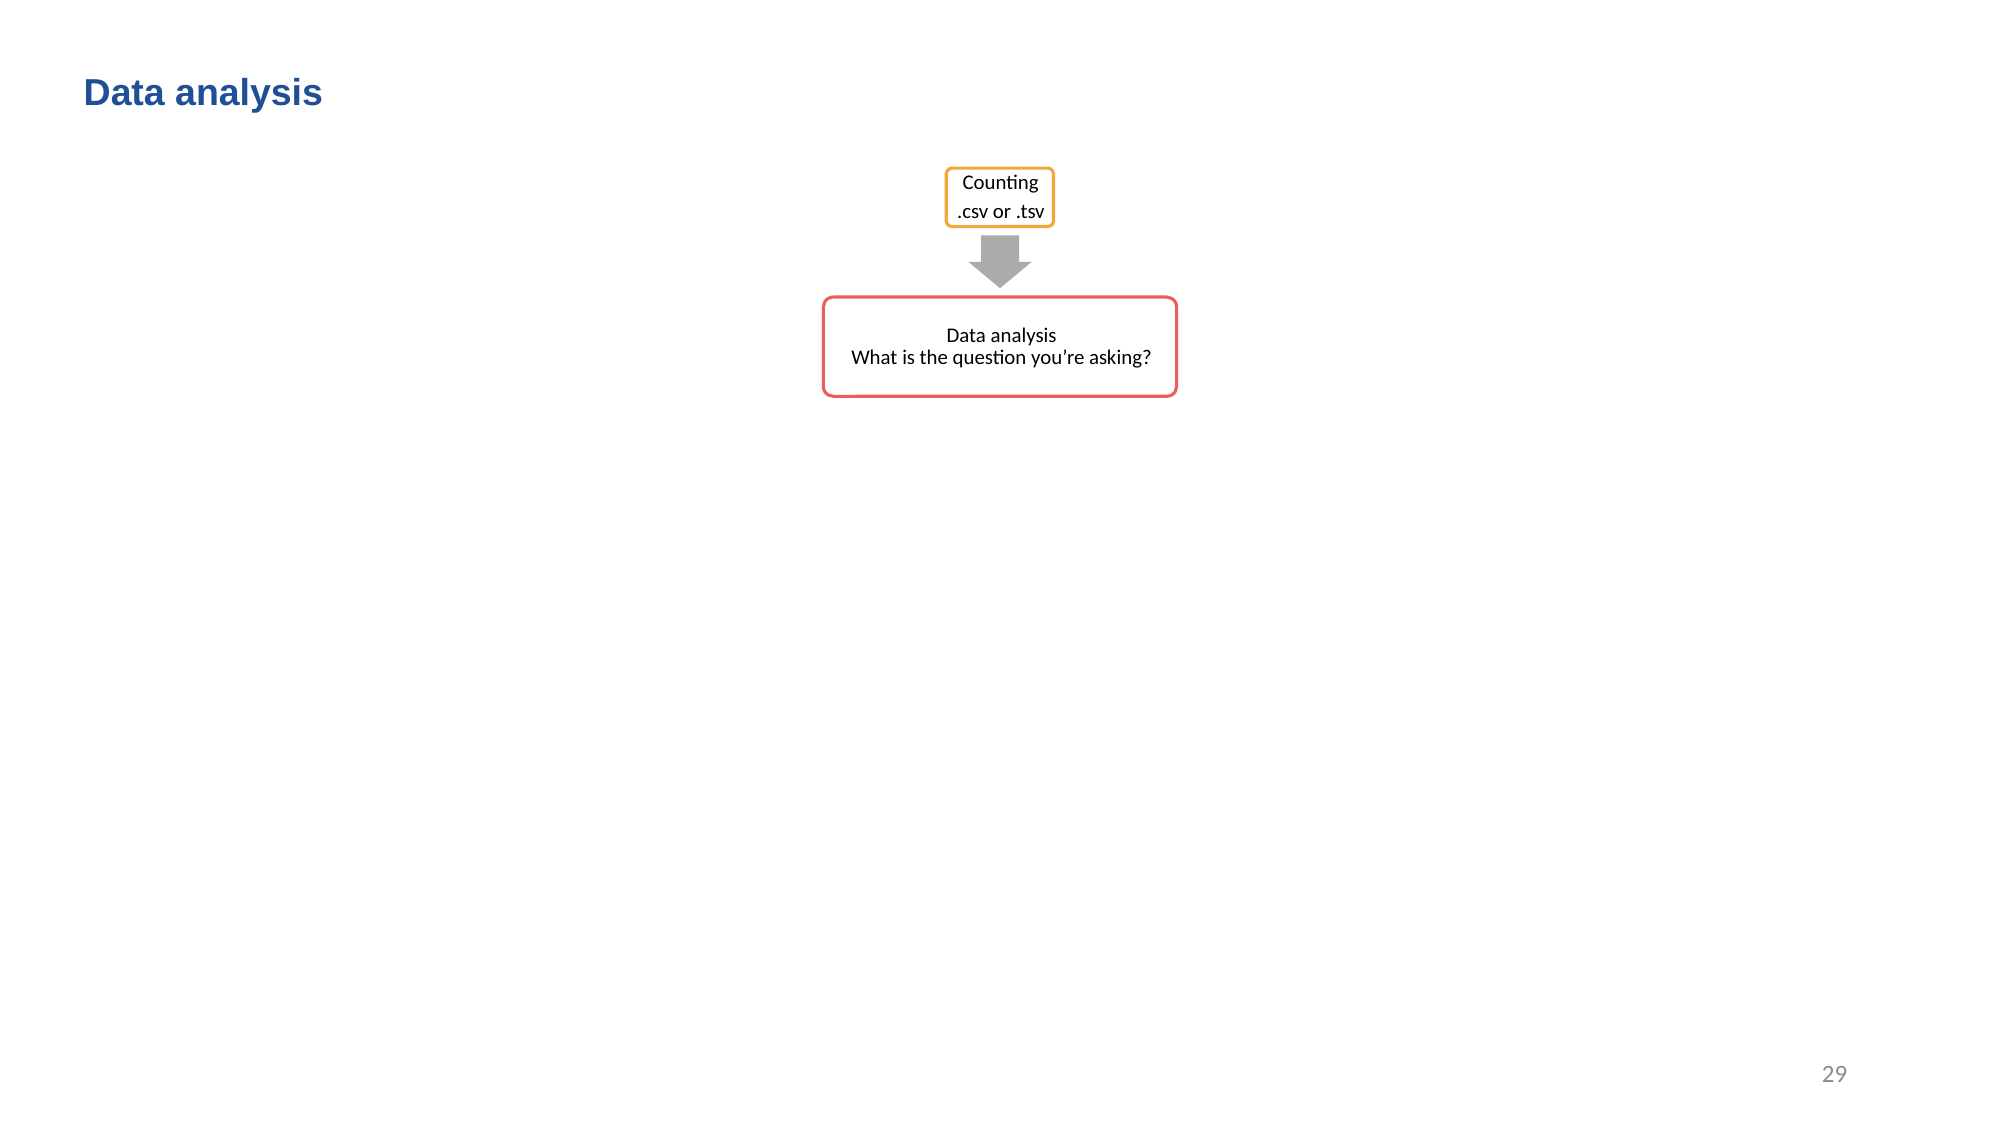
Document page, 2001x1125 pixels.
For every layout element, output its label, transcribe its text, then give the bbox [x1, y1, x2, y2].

slide_number 29 [1412, 1042, 1863, 1103]
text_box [869, 167, 1131, 397]
text_box Data analysis [69, 60, 1183, 121]
